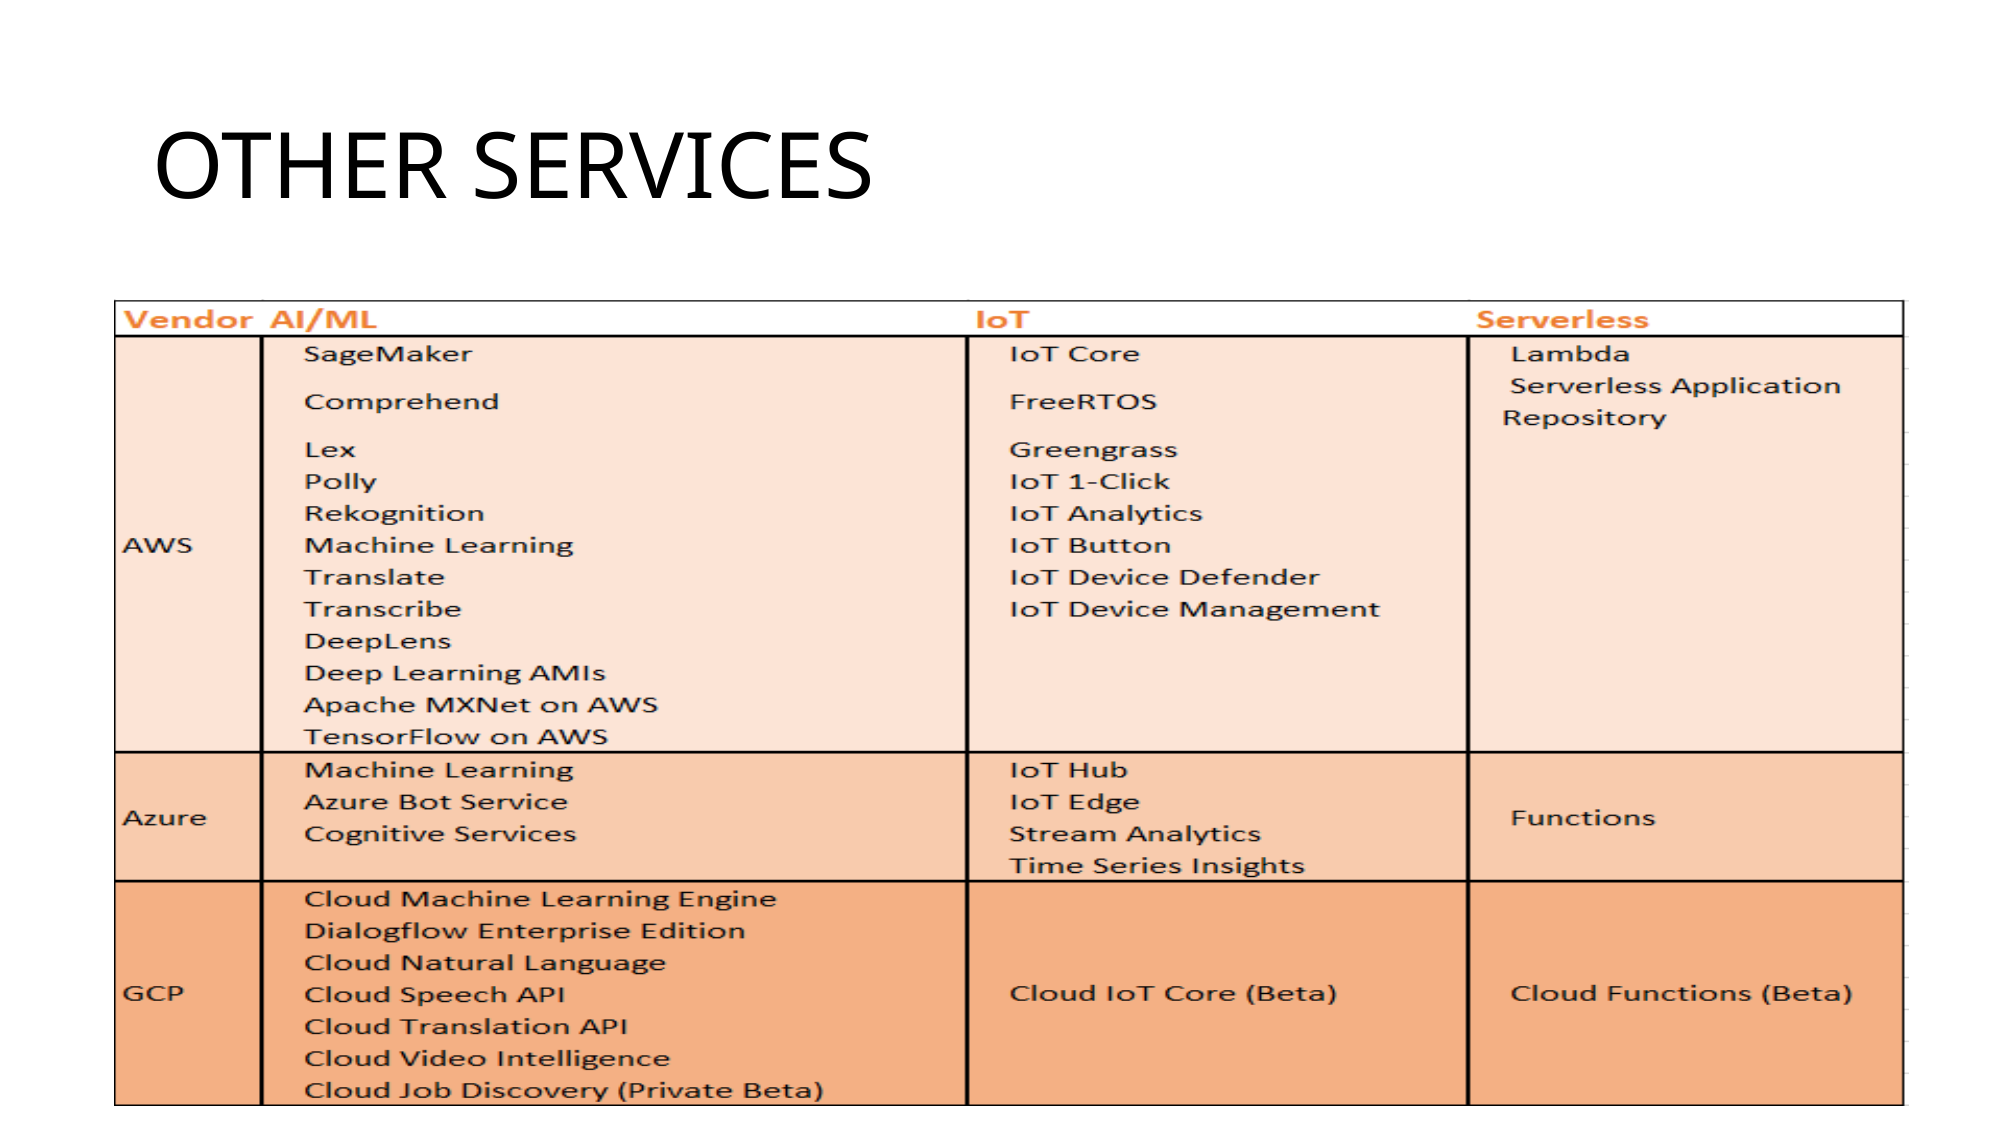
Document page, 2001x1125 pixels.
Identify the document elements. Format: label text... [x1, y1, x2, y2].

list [114, 299, 1909, 1106]
title OTHER SERVICES [137, 59, 1863, 278]
